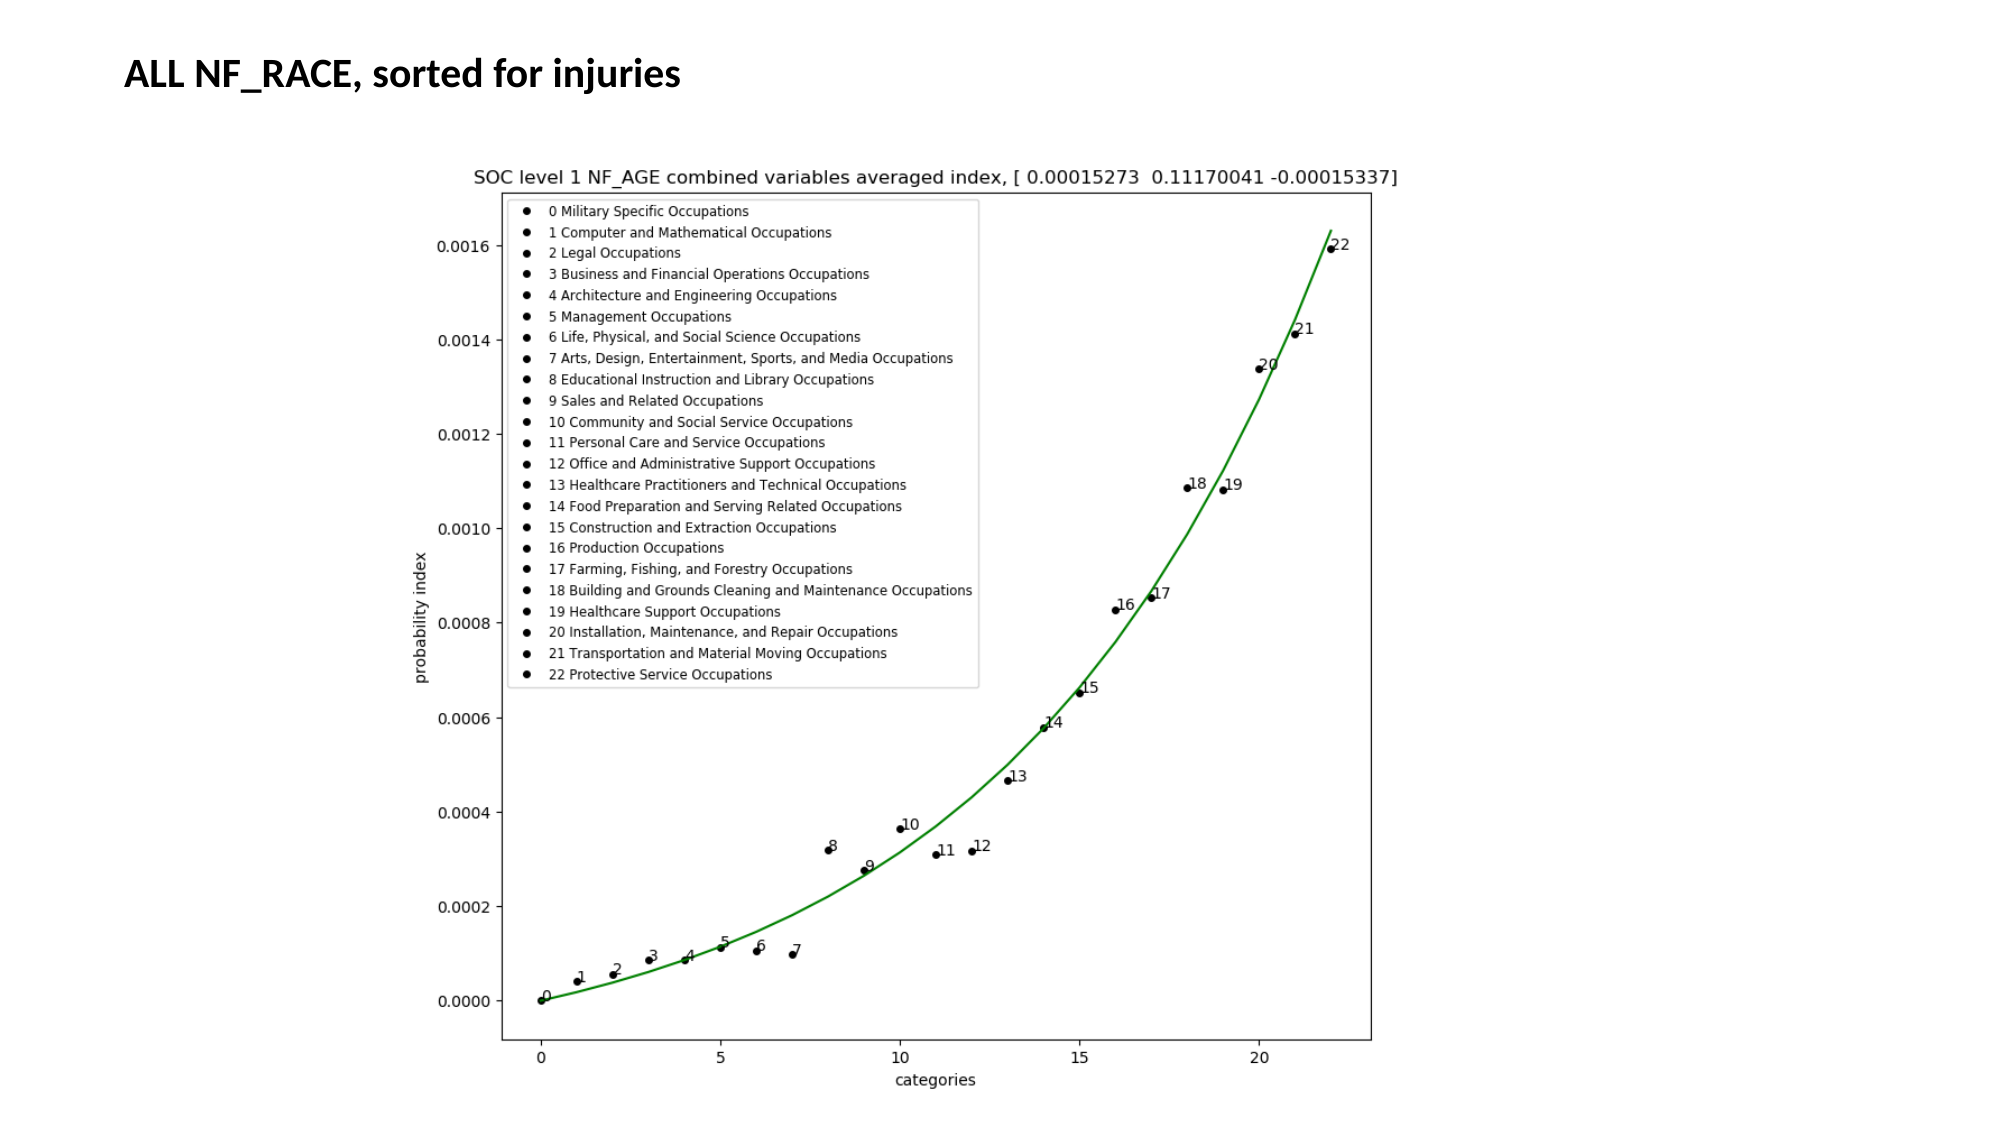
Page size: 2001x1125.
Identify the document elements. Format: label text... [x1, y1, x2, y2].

picture [403, 159, 1409, 1099]
text_box ALL NF_RACE, sorted for injuries [109, 37, 697, 103]
